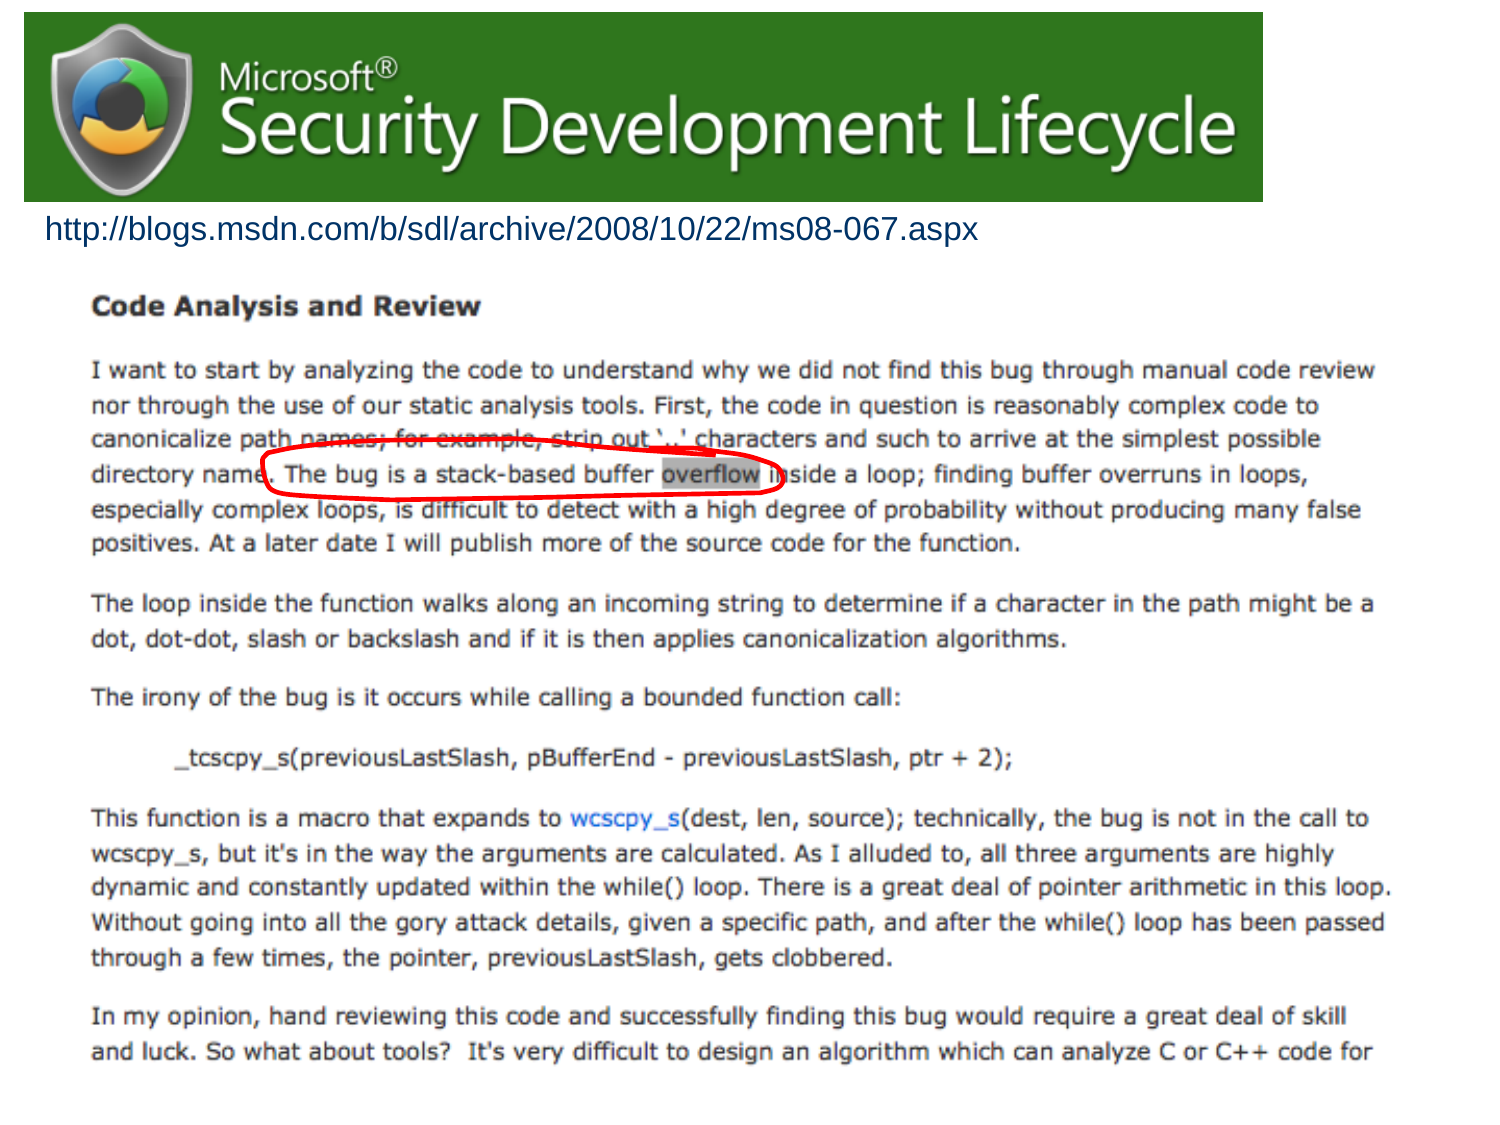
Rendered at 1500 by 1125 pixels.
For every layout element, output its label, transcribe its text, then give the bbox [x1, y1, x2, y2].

picture [24, 12, 1263, 202]
text_box http://blogs.msdn.com/b/sdl/archive/2008/10/22/ms08-067.aspx [30, 211, 996, 255]
picture [76, 281, 1413, 1076]
